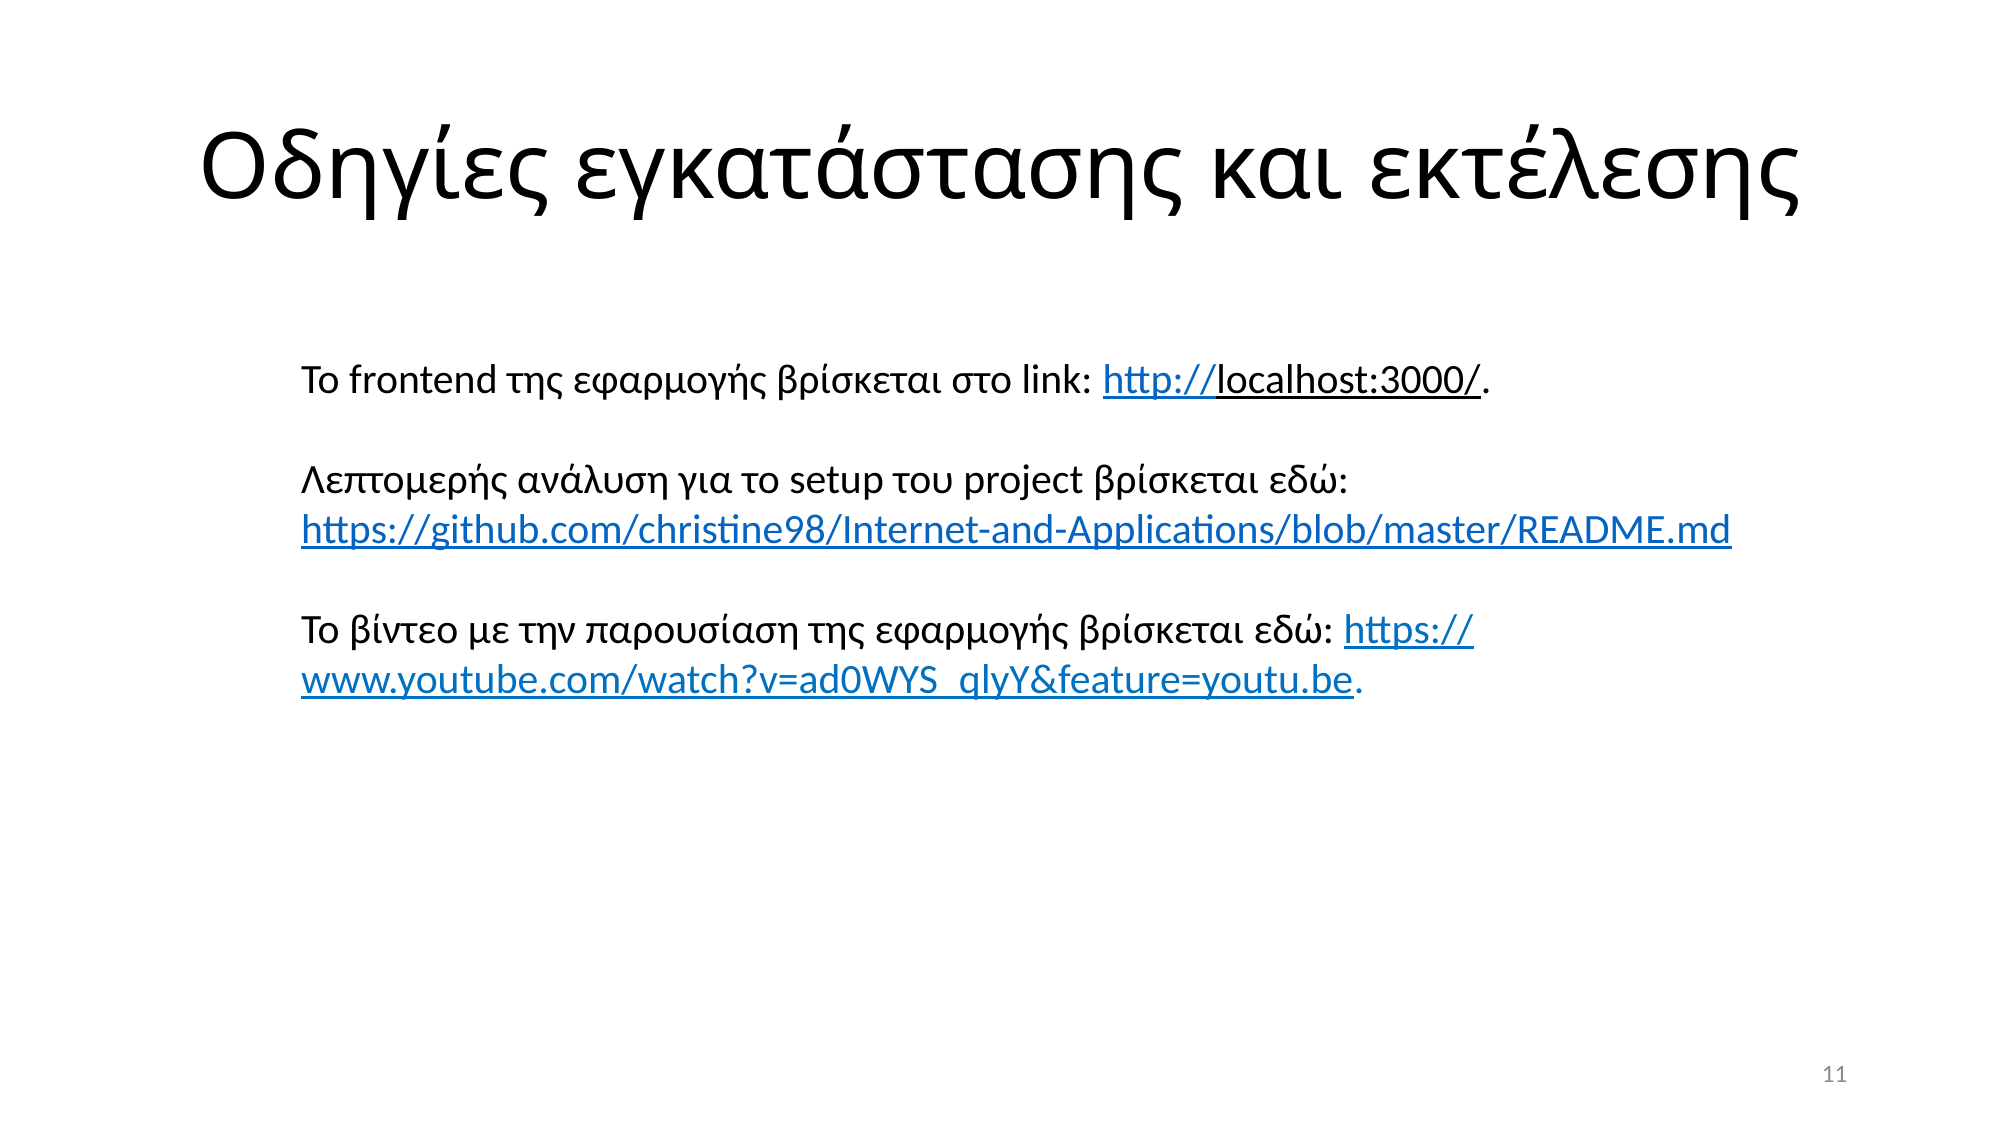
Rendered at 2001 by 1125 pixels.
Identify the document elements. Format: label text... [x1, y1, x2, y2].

text_box Το frontend της εφαρμογής βρίσκεται στο link: http://localhost:3000/. Λεπτομερής ανάλυση για το setup του project βρίσκεται εδώ: https://github.com/christine98/Internet-and-Applications/blob/master/README.md Το βίντεο με την παρουσίαση της εφαρμογής βρίσκεται εδώ: https://www.youtube.com/watch?v=ad0WYS_qlyY&feature=youtu.be. [285, 343, 1838, 810]
title Οδηγίες εγκατάστασης και εκτέλεσης [137, 59, 1863, 278]
slide_number 11 [1412, 1042, 1863, 1103]
